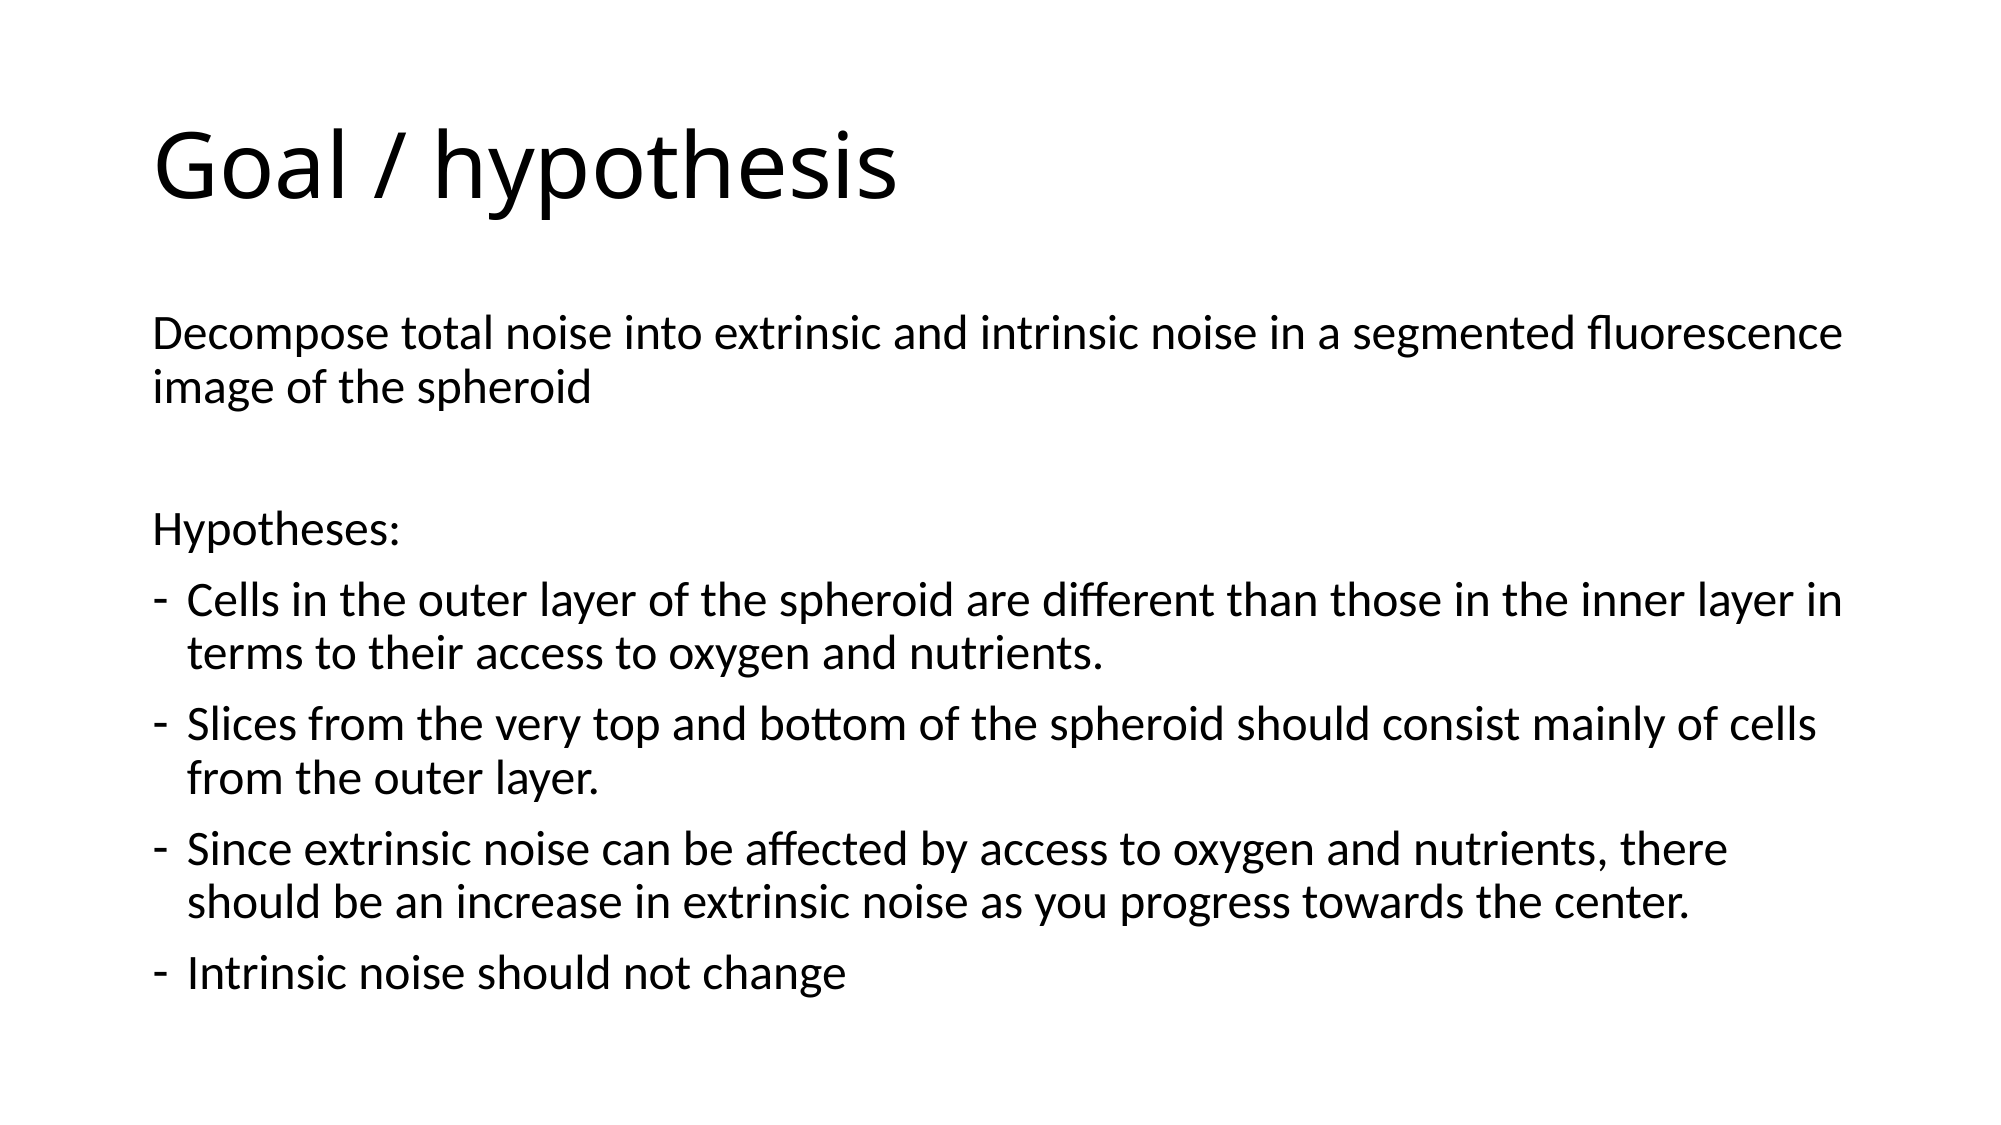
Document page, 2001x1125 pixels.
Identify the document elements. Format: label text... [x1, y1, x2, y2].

list Decompose total noise into extrinsic and intrinsic noise in a segmented fluorescence image of the spheroid Hypotheses: Cells in the outer layer of the spheroid are different than those in the inner layer in terms to their access to oxygen and nutrients. Slices from the very top and bottom of the spheroid should consist mainly of cells from the outer layer. Since extrinsic noise can be affected by access to oxygen and nutrients, there should be an increase in extrinsic noise as you progress towards the center. Intrinsic noise should not change [137, 299, 1863, 1014]
title Goal / hypothesis [137, 59, 1863, 278]
